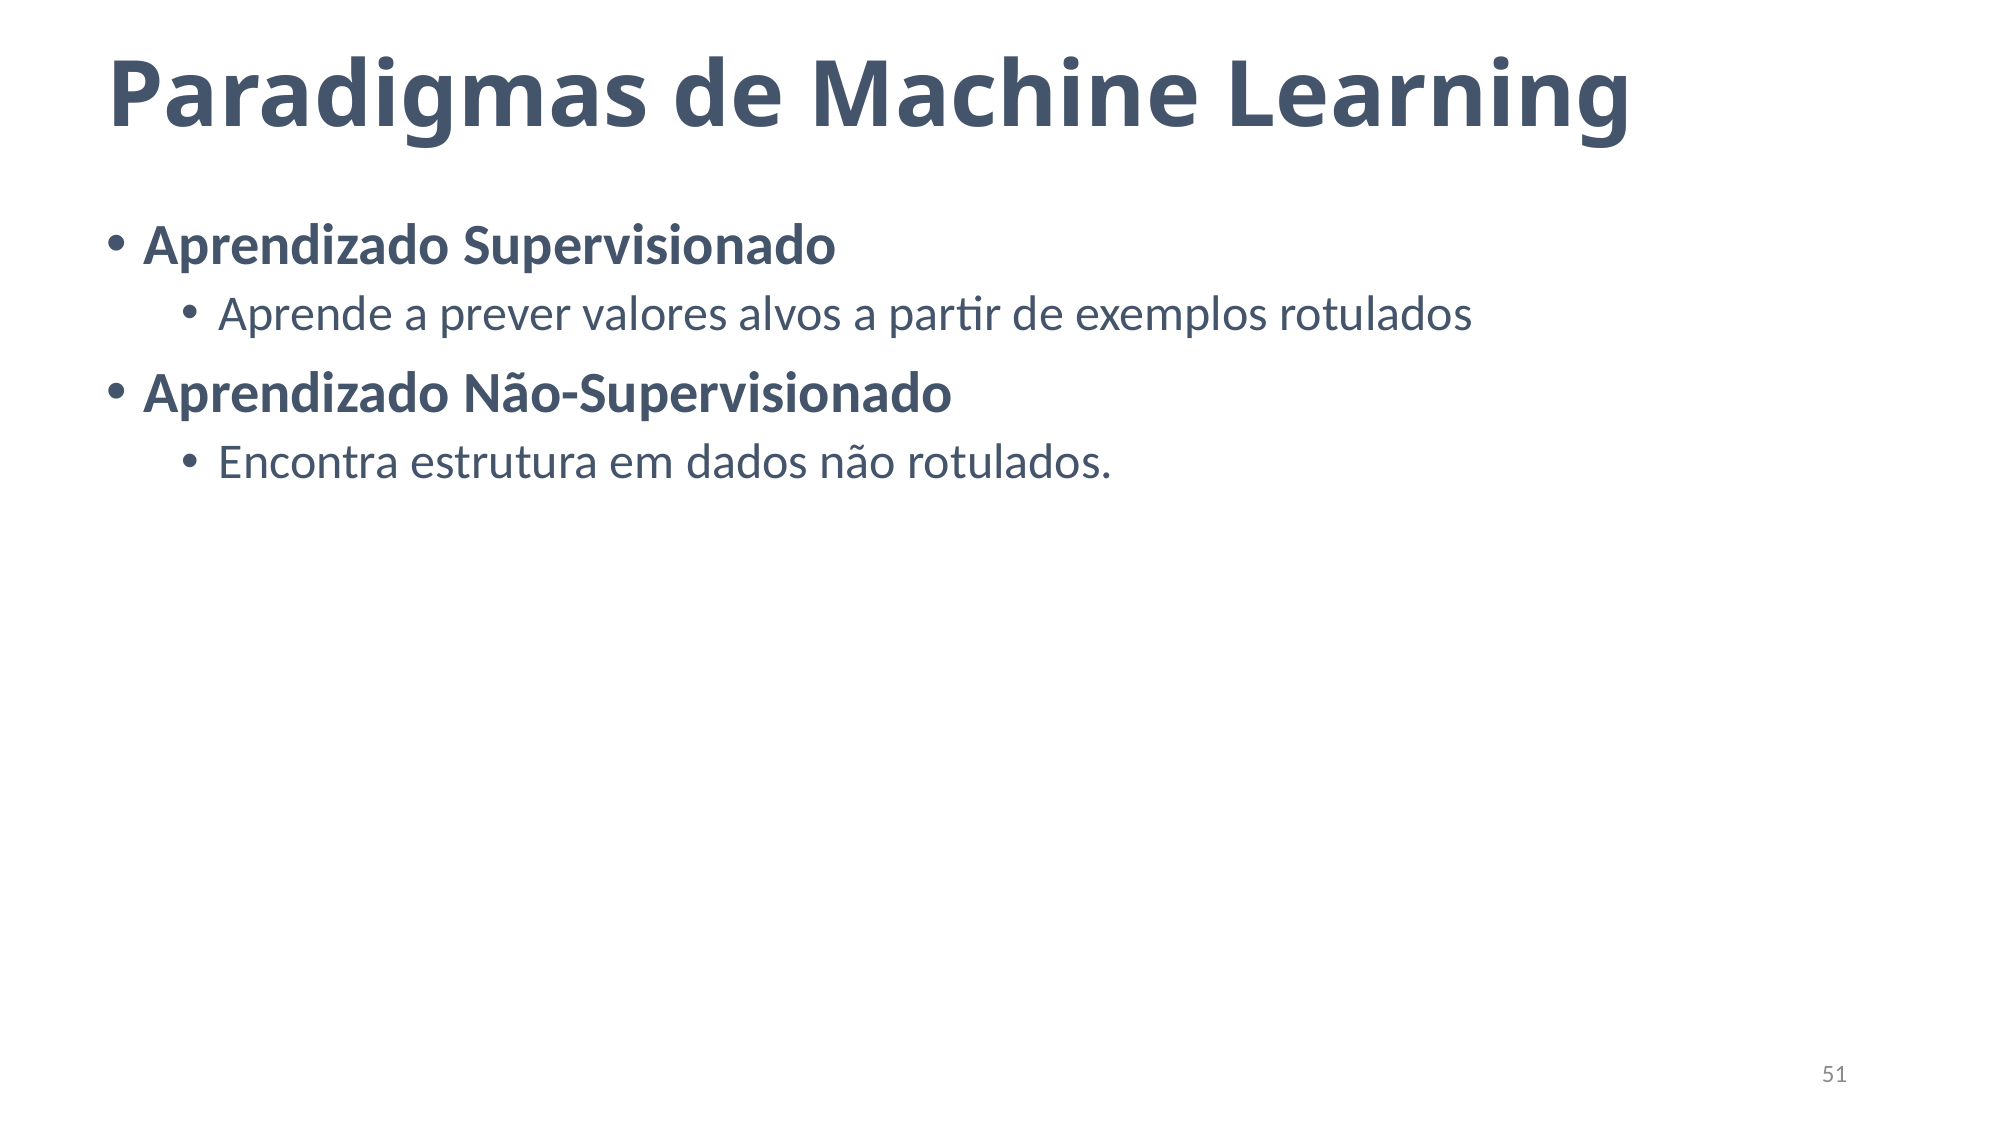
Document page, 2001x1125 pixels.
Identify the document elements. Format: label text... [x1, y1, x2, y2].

list Aprendizado Supervisionado Aprende a prever valores alvos a partir de exemplos rotulados Aprendizado Não-Supervisionado Encontra estrutura em dados não rotulados. [91, 206, 1946, 1014]
title Paradigmas de Machine Learning [91, 15, 1946, 178]
slide_number 51 [1412, 1042, 1863, 1103]
